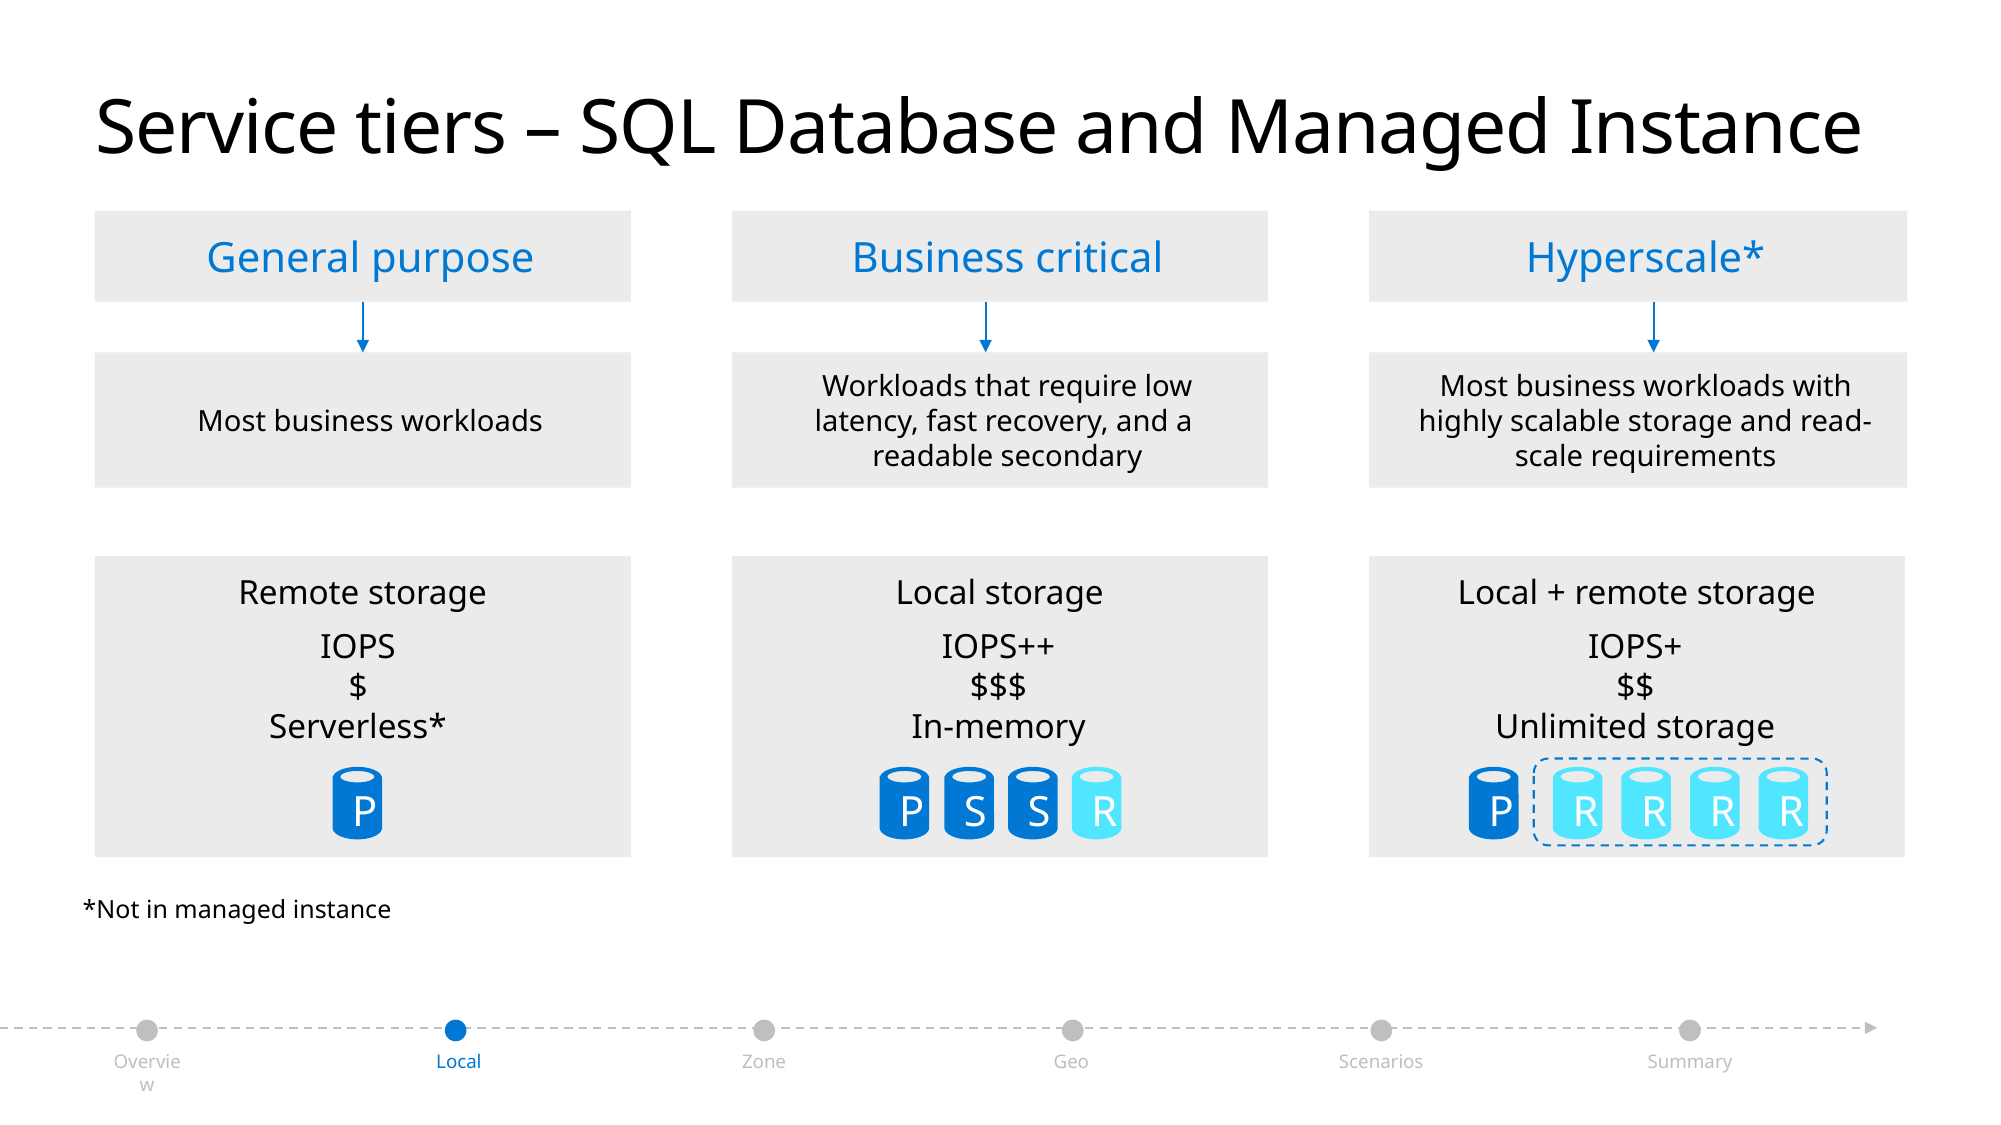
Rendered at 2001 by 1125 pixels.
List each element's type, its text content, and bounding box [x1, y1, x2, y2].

title Service tiers – SQL Database and Managed Instance [94, 78, 1903, 169]
text_box S [944, 766, 995, 840]
text_box P [1468, 766, 1519, 840]
text_box *Not in managed instance [82, 893, 392, 924]
text_box P [879, 766, 930, 840]
text_box S [1008, 766, 1058, 840]
text_box Most business workloads with highly scalable storage and read-scale requirements [1368, 352, 1908, 489]
text_box General purpose [94, 210, 632, 302]
text_box Workloads that require low latency, fast recovery, and a readable secondary [731, 352, 1269, 489]
text_box Business critical [731, 210, 1269, 302]
text_box [1532, 757, 1828, 847]
text_box R [1071, 766, 1122, 840]
text_box IOPS $ Serverless* [123, 624, 594, 745]
text_box Remote storage [94, 555, 632, 858]
text_box IOPS++ $$$ In-memory [763, 624, 1234, 745]
text_box P [332, 766, 383, 840]
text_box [0, 1019, 1878, 1073]
text_box Local + remote storage [1368, 555, 1906, 858]
text_box Local storage [731, 555, 1269, 858]
text_box IOPS+ $$ Unlimited storage [1405, 624, 1866, 745]
text_box Hyperscale* [1368, 210, 1908, 302]
text_box Most business workloads [94, 352, 632, 489]
